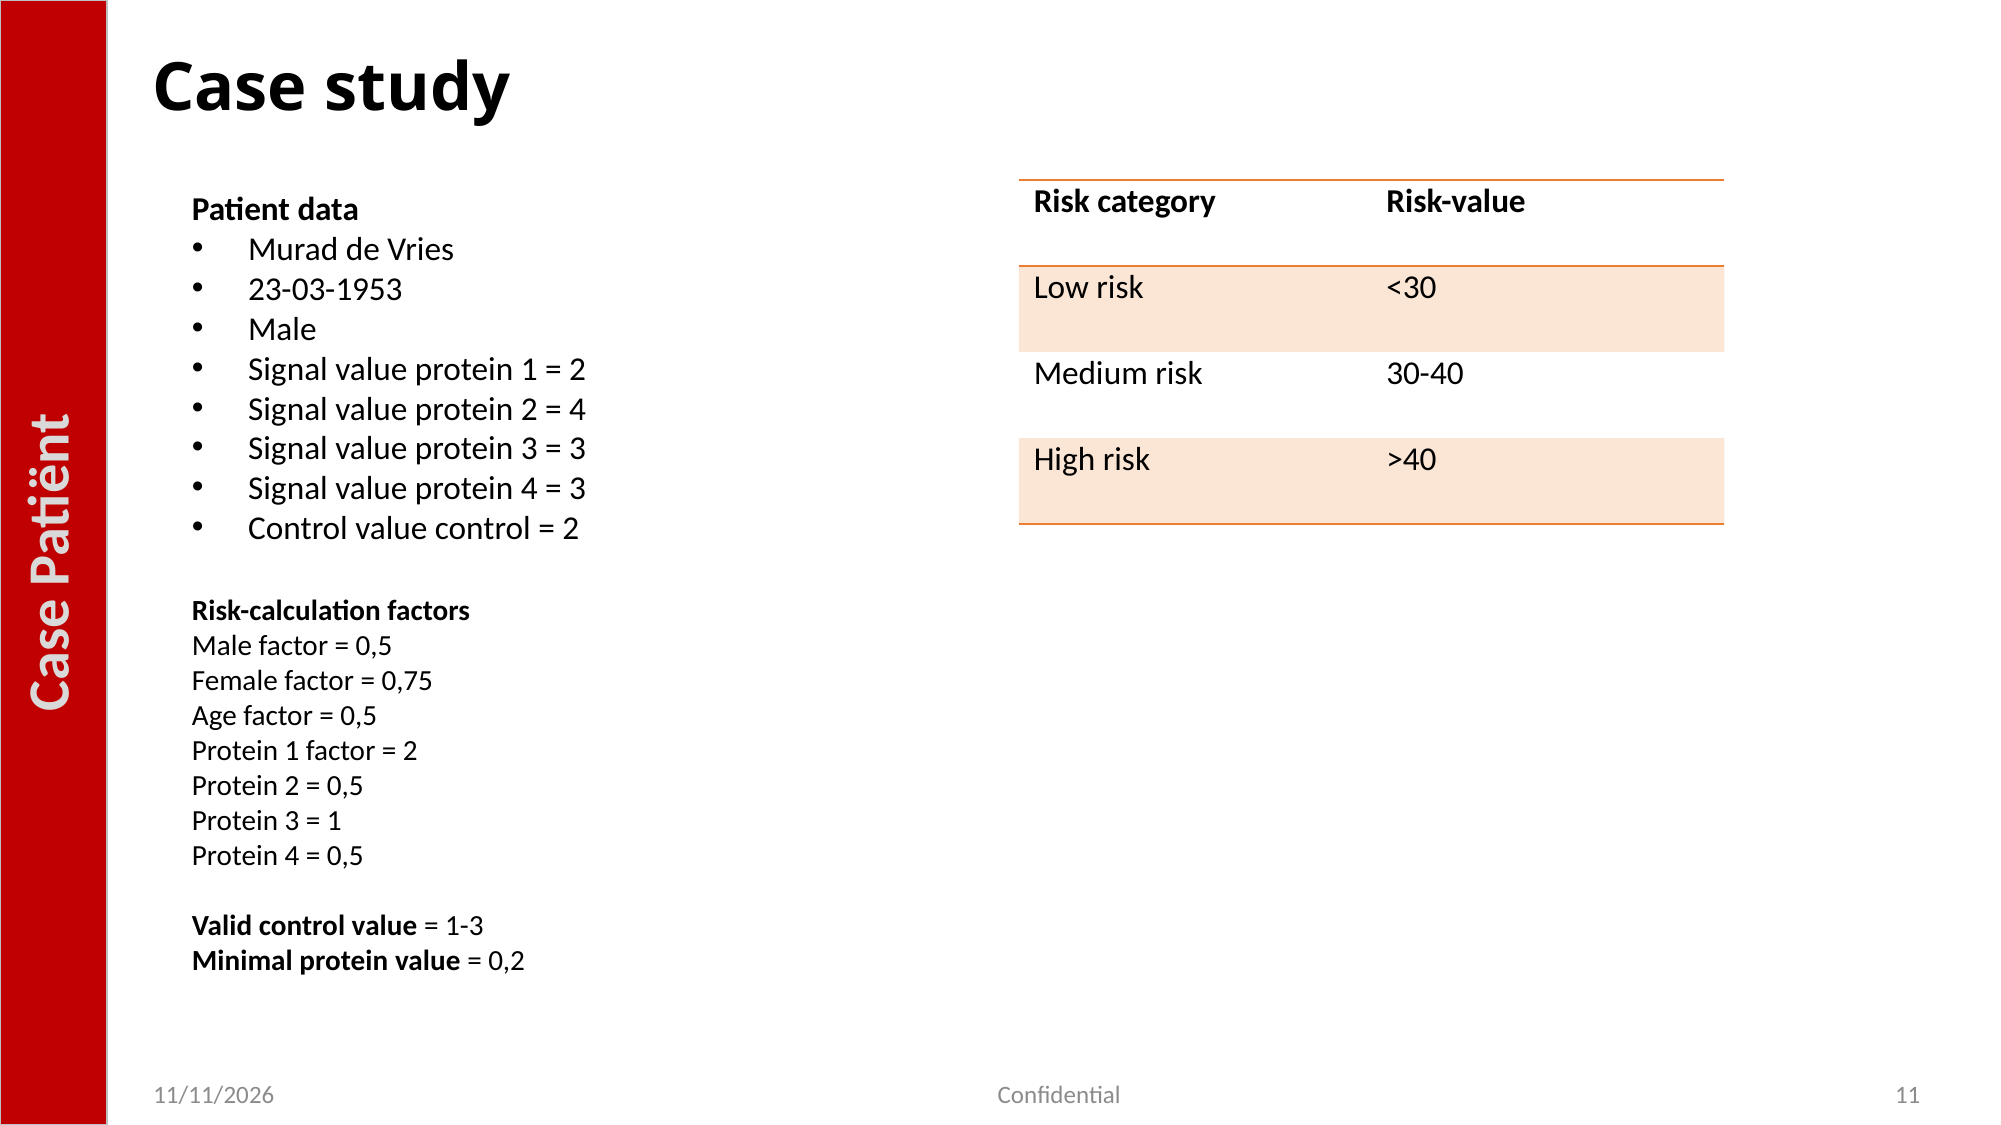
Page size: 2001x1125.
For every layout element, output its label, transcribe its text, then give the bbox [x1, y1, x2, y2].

text_box Patient data Murad de Vries 23-03-1953 Male Signal value protein 1 = 2 Signal value protein 2 = 4 Signal value protein 3 = 3 Signal value protein 4 = 3 Control value control = 2 Risk-calculation factors Male factor = 0,5 Female factor = 0,75 Age factor = 0,5 Protein 1 factor = 2 Protein 2 = 0,5 Protein 3 = 1 Protein 4 = 0,5 Valid control value = 1-3 Minimal protein value = 0,2 [176, 179, 1838, 1074]
table_cell Low risk [1019, 267, 1372, 352]
slide_number 11 [1485, 1063, 1936, 1124]
table_cell 30-40 [1372, 352, 1724, 438]
footer Confidential [721, 1063, 1397, 1124]
title Case study [137, 45, 1935, 180]
table_cell Medium risk [1019, 352, 1372, 438]
table_cell High risk [1019, 438, 1372, 523]
table_header Risk category [1019, 181, 1372, 265]
table_cell >40 [1372, 438, 1724, 523]
table_header Risk-value [1372, 181, 1724, 265]
text_box Case Patiënt [2, 0, 104, 1125]
table_cell <30 [1372, 267, 1724, 352]
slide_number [138, 1063, 634, 1124]
